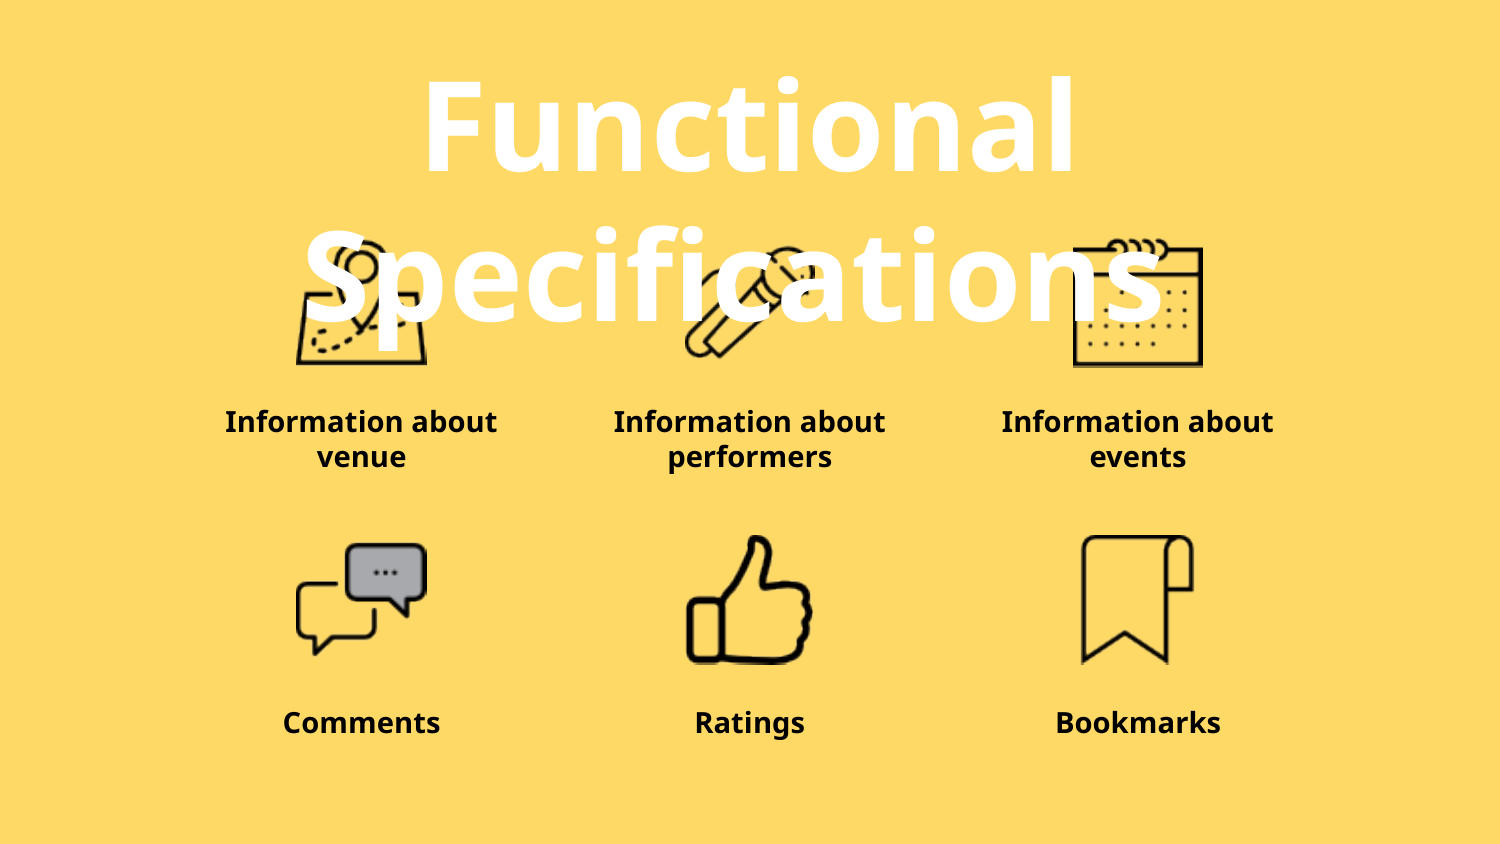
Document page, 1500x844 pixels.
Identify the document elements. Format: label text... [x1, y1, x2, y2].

picture [1073, 237, 1204, 369]
text_box Functional Specifications [268, 31, 1232, 130]
text_box Comments [197, 689, 527, 788]
picture [296, 534, 427, 665]
picture [296, 237, 427, 369]
picture [1073, 534, 1204, 665]
text_box Information about events [973, 388, 1303, 487]
text_box Ratings [585, 689, 915, 788]
picture [684, 237, 815, 369]
picture [684, 534, 815, 665]
text_box Bookmarks [973, 689, 1303, 788]
text_box Information about venue [197, 388, 527, 487]
text_box Information about performers [585, 388, 915, 487]
